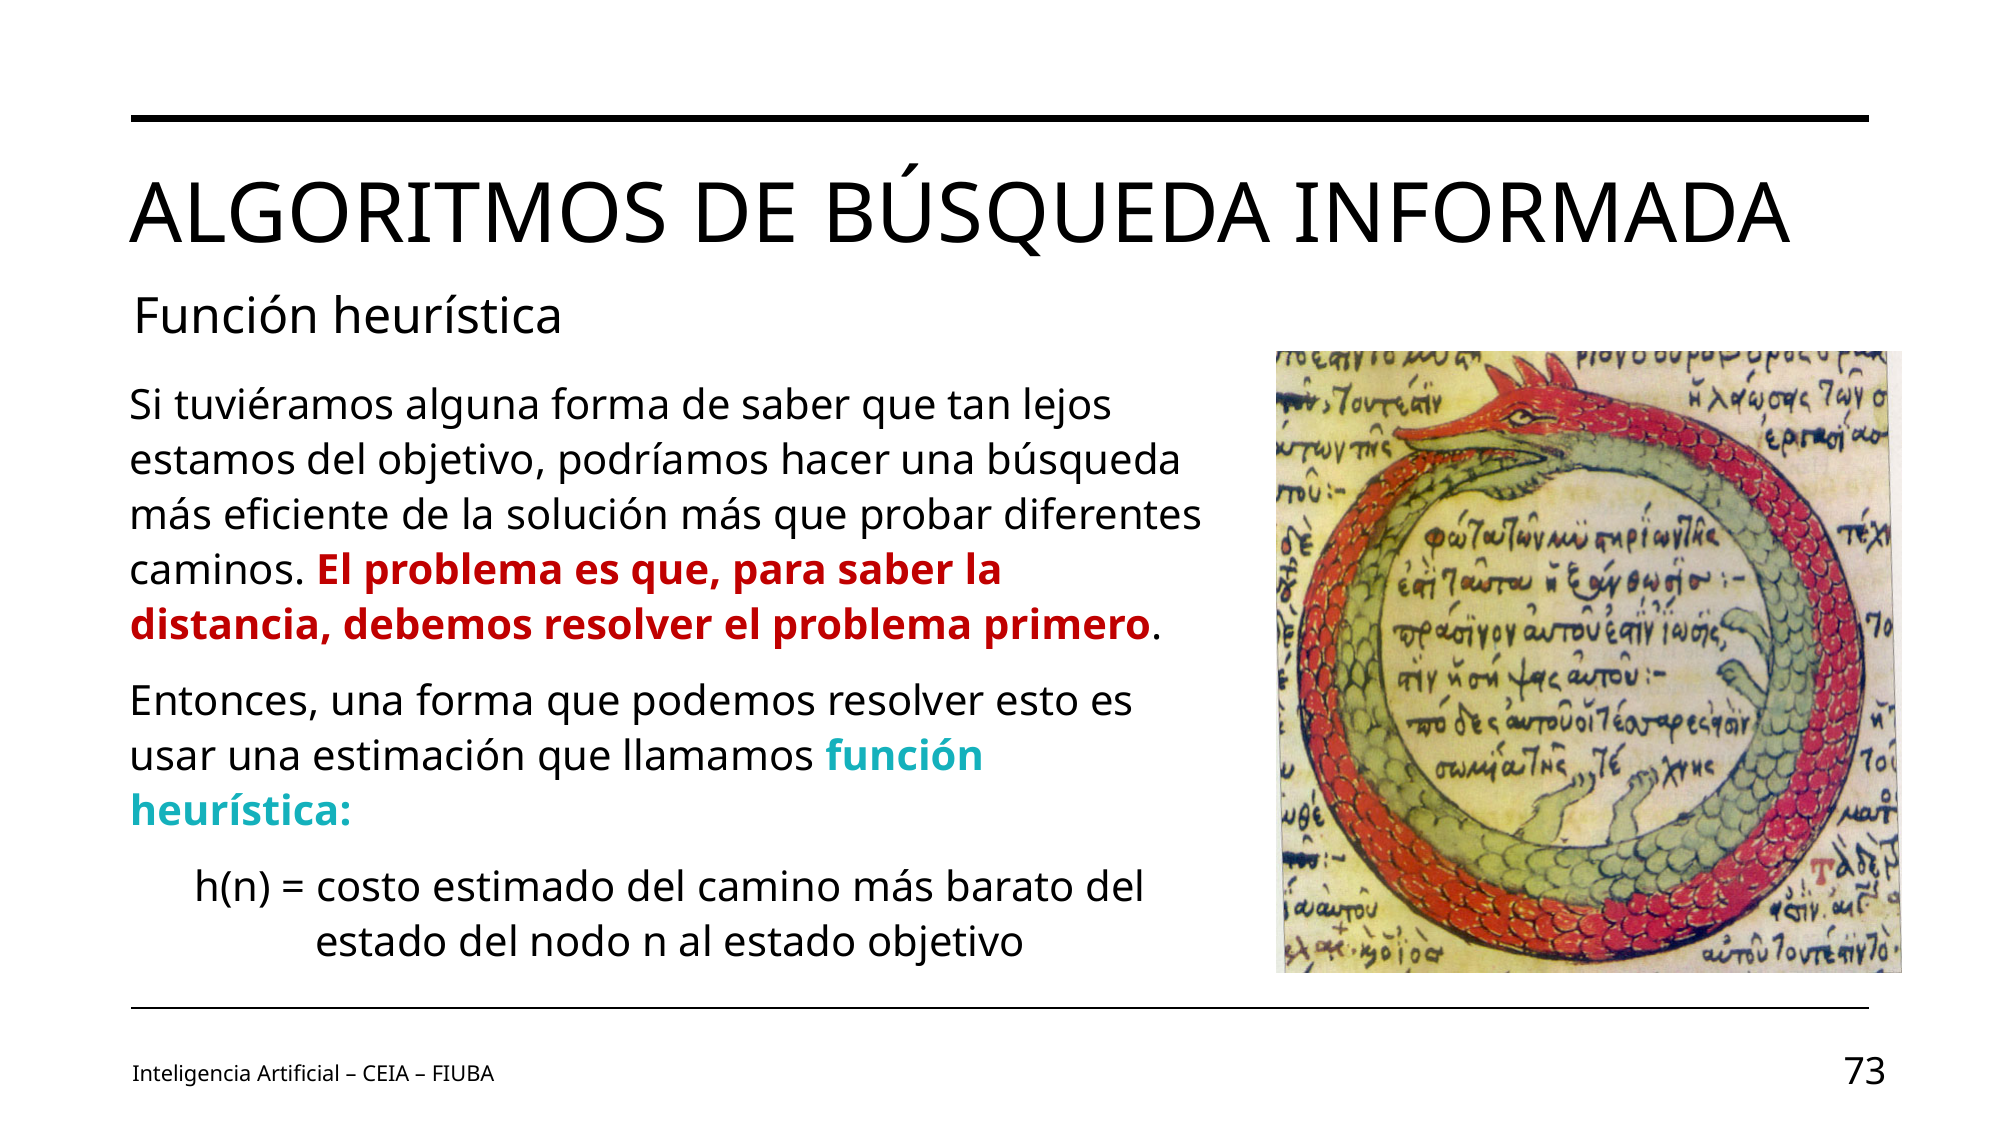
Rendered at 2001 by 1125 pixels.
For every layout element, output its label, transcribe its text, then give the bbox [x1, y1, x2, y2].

list Si tuviéramos alguna forma de saber que tan lejos estamos del objetivo, podríamos hacer una búsqueda más eficiente de la solución más que probar diferentes caminos. El problema es que, para saber la distancia, debemos resolver el problema primero. Entonces, una forma que podemos resolver esto es usar una estimación que llamamos función heurística: h(n) = costo estimado del camino más barato del estado del nodo n al estado objetivo [114, 365, 1226, 973]
slide_number 73 [1791, 1042, 1902, 1103]
text_box Función heurística [118, 275, 1377, 351]
title Algoritmos de Búsqueda Informada [114, 151, 1869, 377]
footer Inteligencia Artificial – CEIA – FIUBA [117, 1042, 862, 1103]
picture [1276, 351, 1902, 973]
